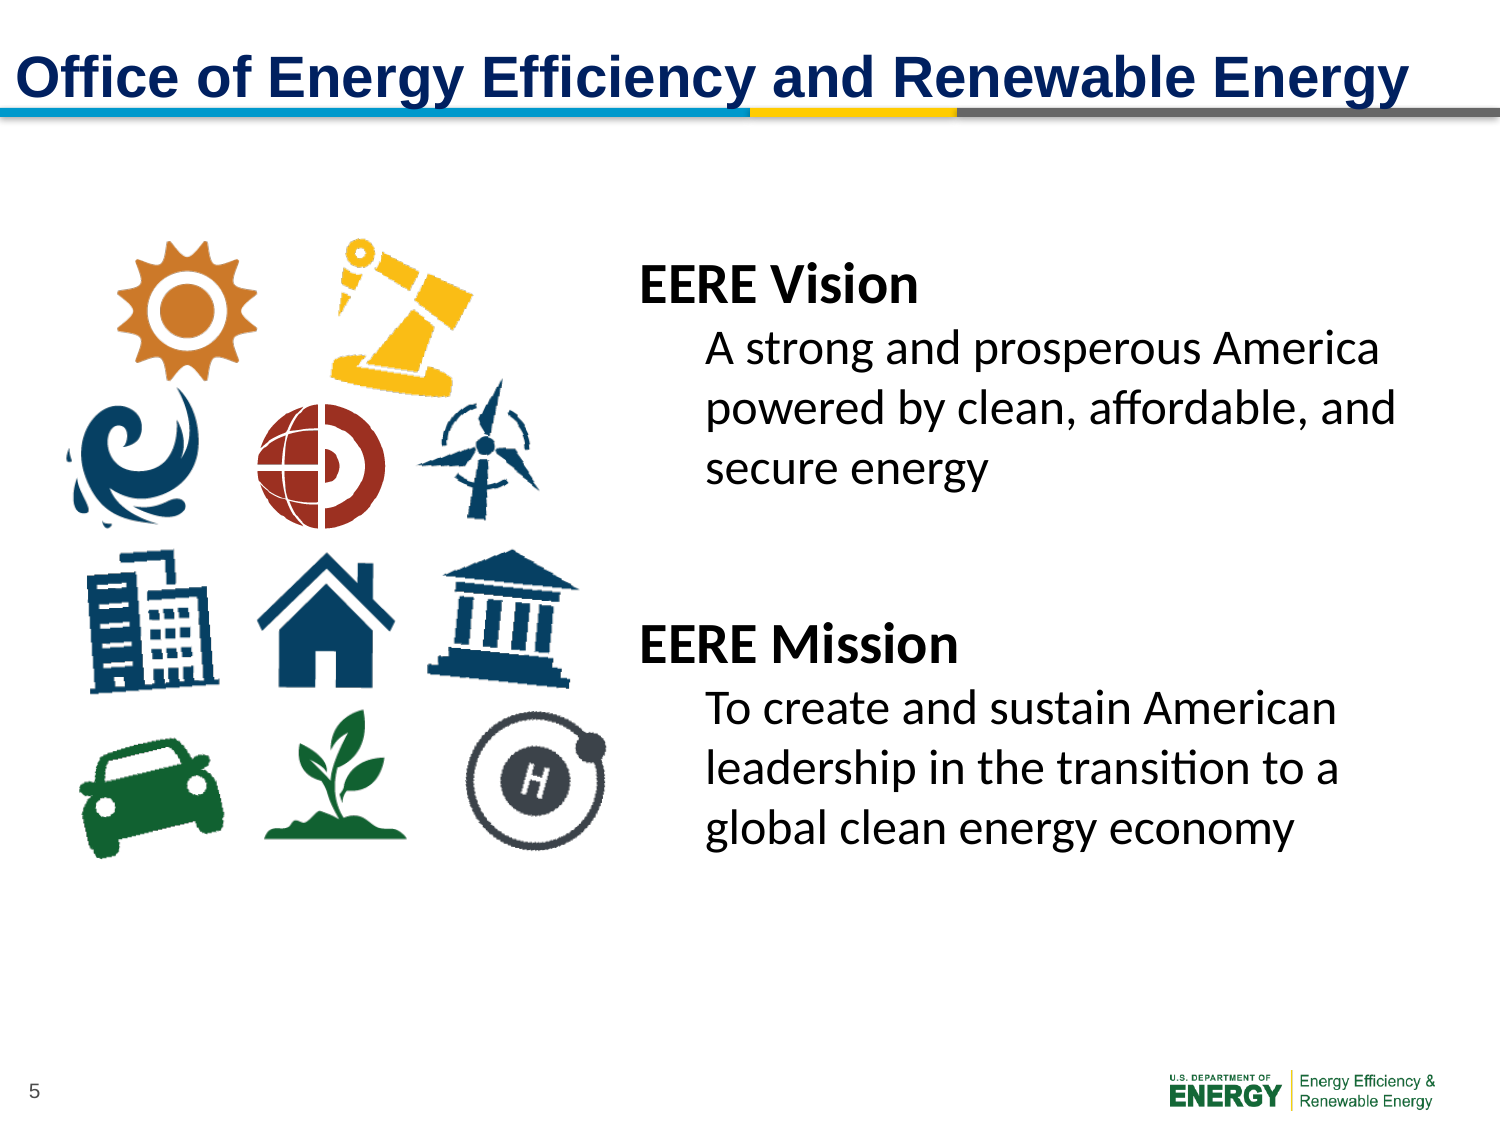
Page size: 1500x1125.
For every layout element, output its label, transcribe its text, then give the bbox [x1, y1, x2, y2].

text_box EERE Vision A strong and prosperous America powered by clean, affordable, and secure energy EERE Mission To create and sustain American leadership in the transition to a global clean energy economy [624, 237, 1455, 988]
picture [67, 538, 229, 700]
picture [422, 531, 626, 872]
title Office of Energy Efficiency and Renewable Energy [0, 0, 1500, 148]
picture [56, 237, 264, 534]
picture [250, 545, 401, 696]
picture [1170, 1070, 1435, 1111]
picture [252, 397, 389, 534]
picture [259, 698, 411, 849]
picture [316, 233, 568, 530]
picture [57, 702, 238, 883]
